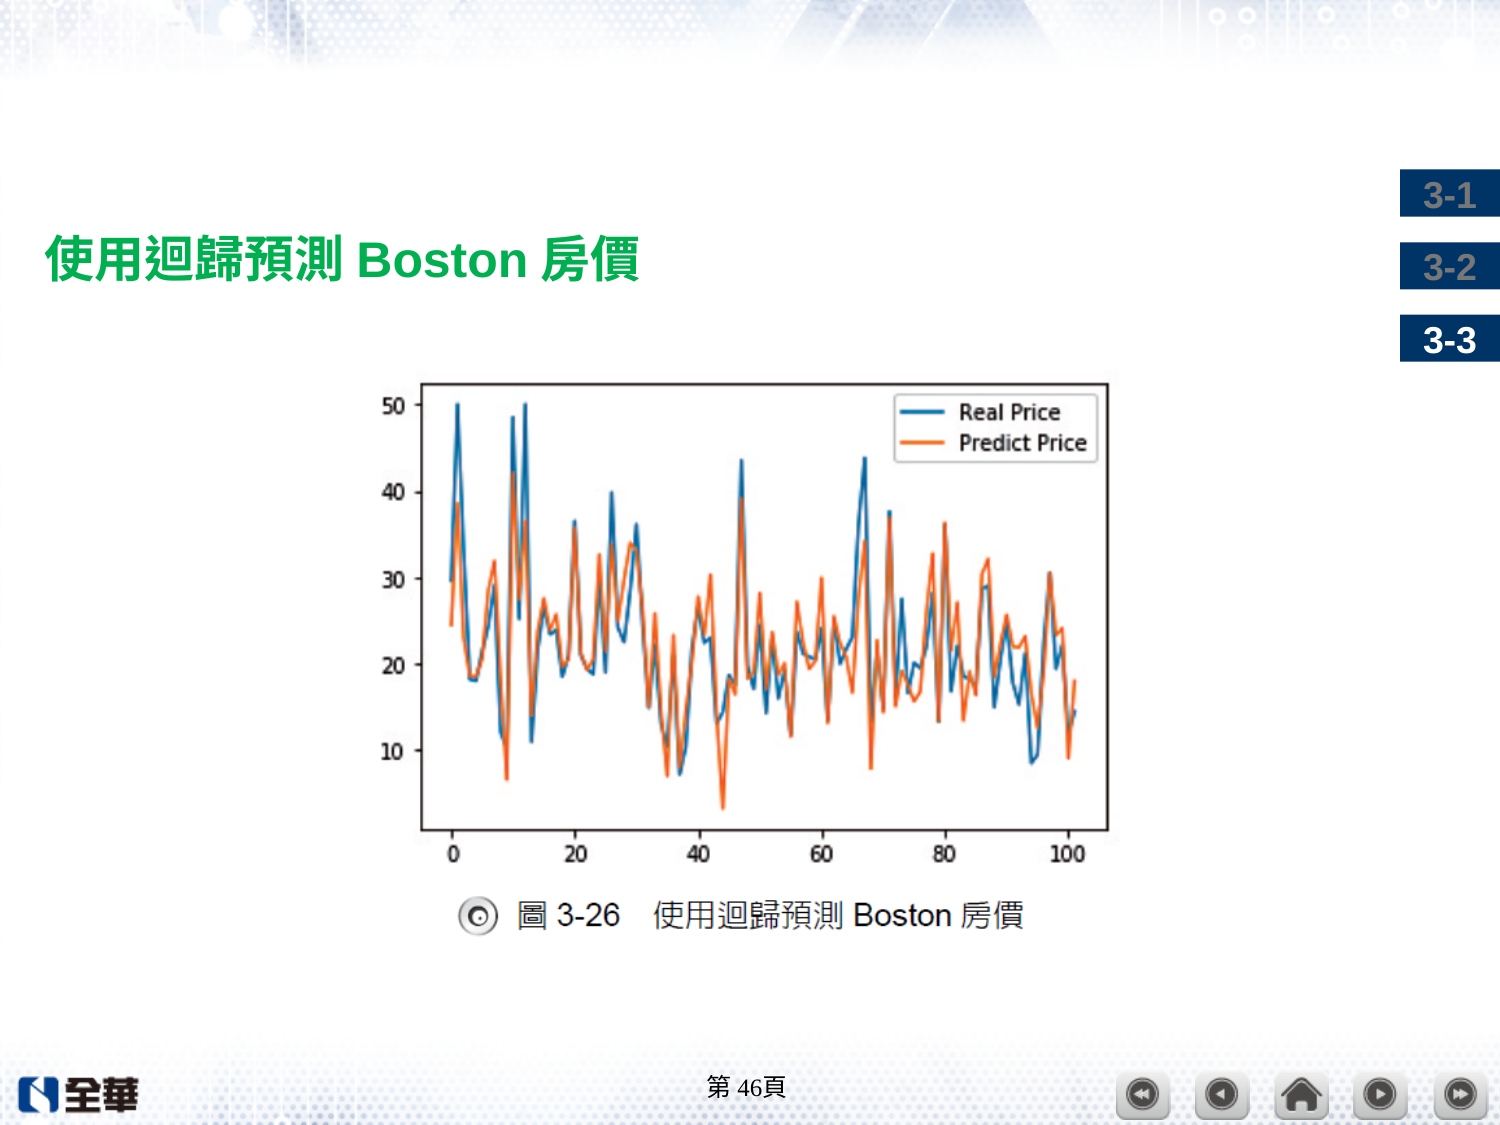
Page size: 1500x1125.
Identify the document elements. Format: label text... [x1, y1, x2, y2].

picture [0, 0, 1500, 1125]
list 使用迴歸預測Boston房價 [29, 219, 1386, 1048]
